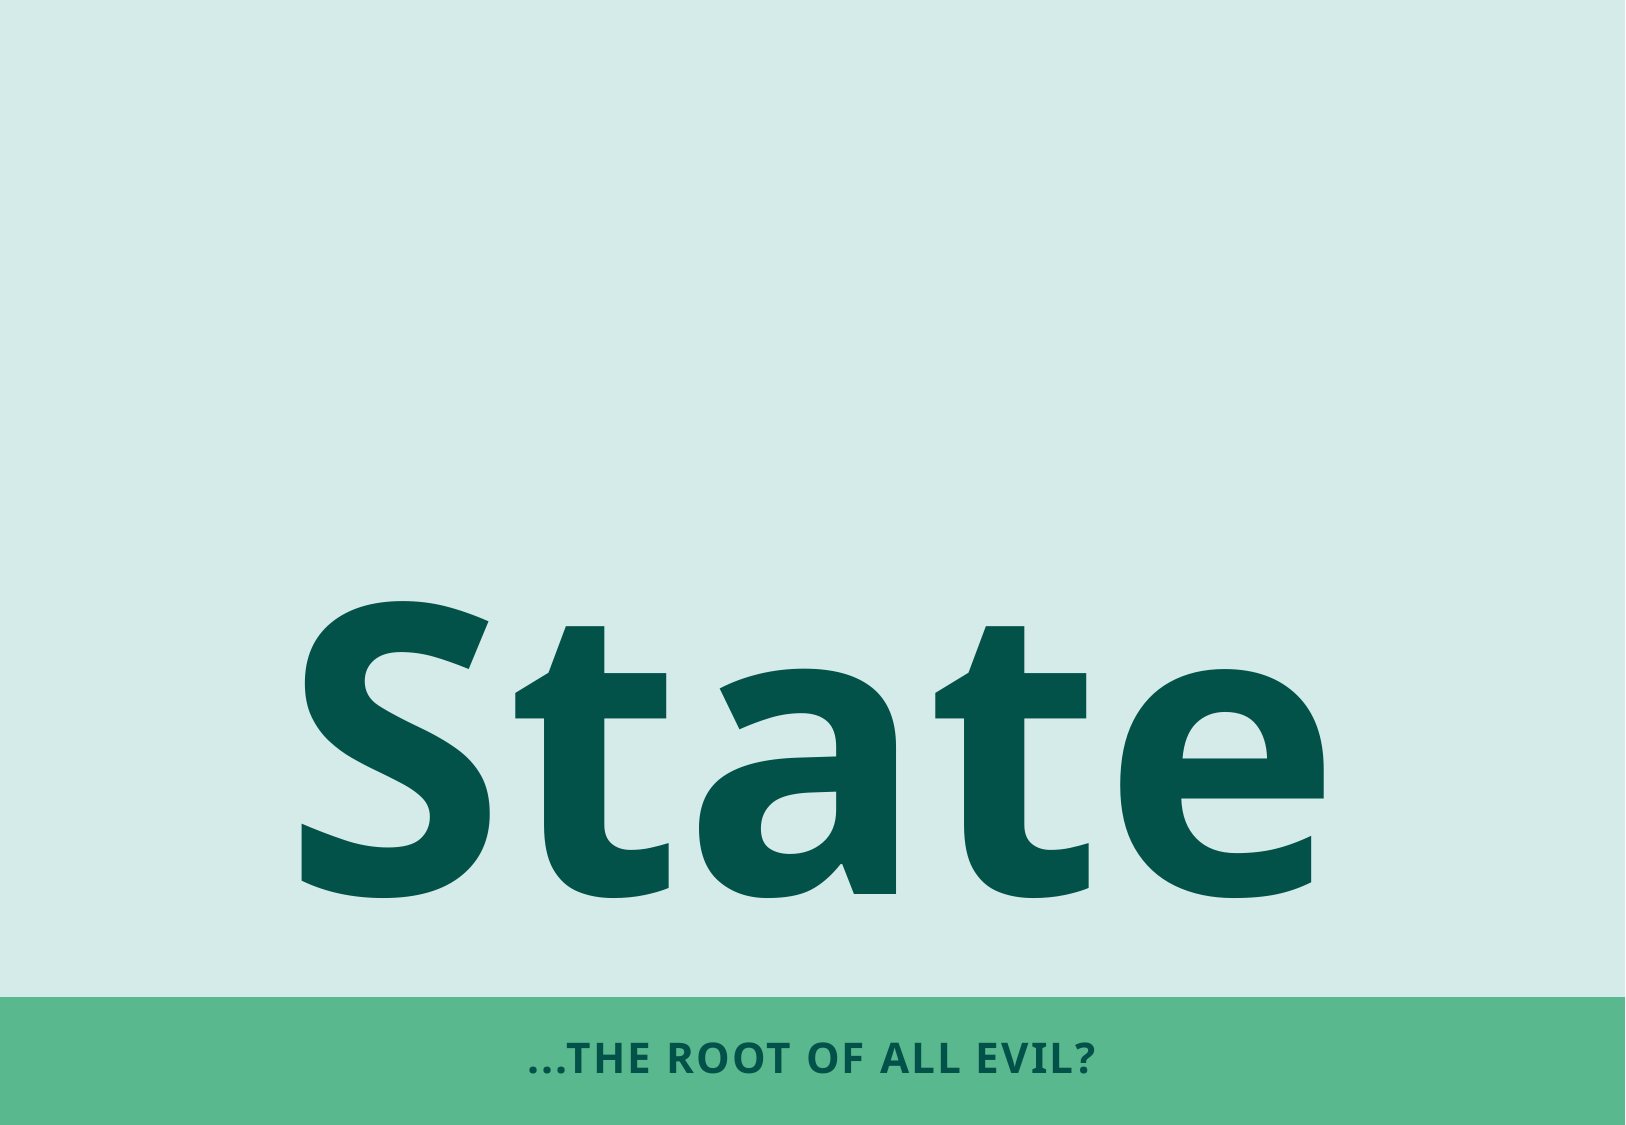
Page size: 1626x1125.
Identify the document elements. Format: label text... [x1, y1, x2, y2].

text_box State [269, 482, 1356, 984]
title ...the root of all evil? [0, 995, 1625, 1125]
